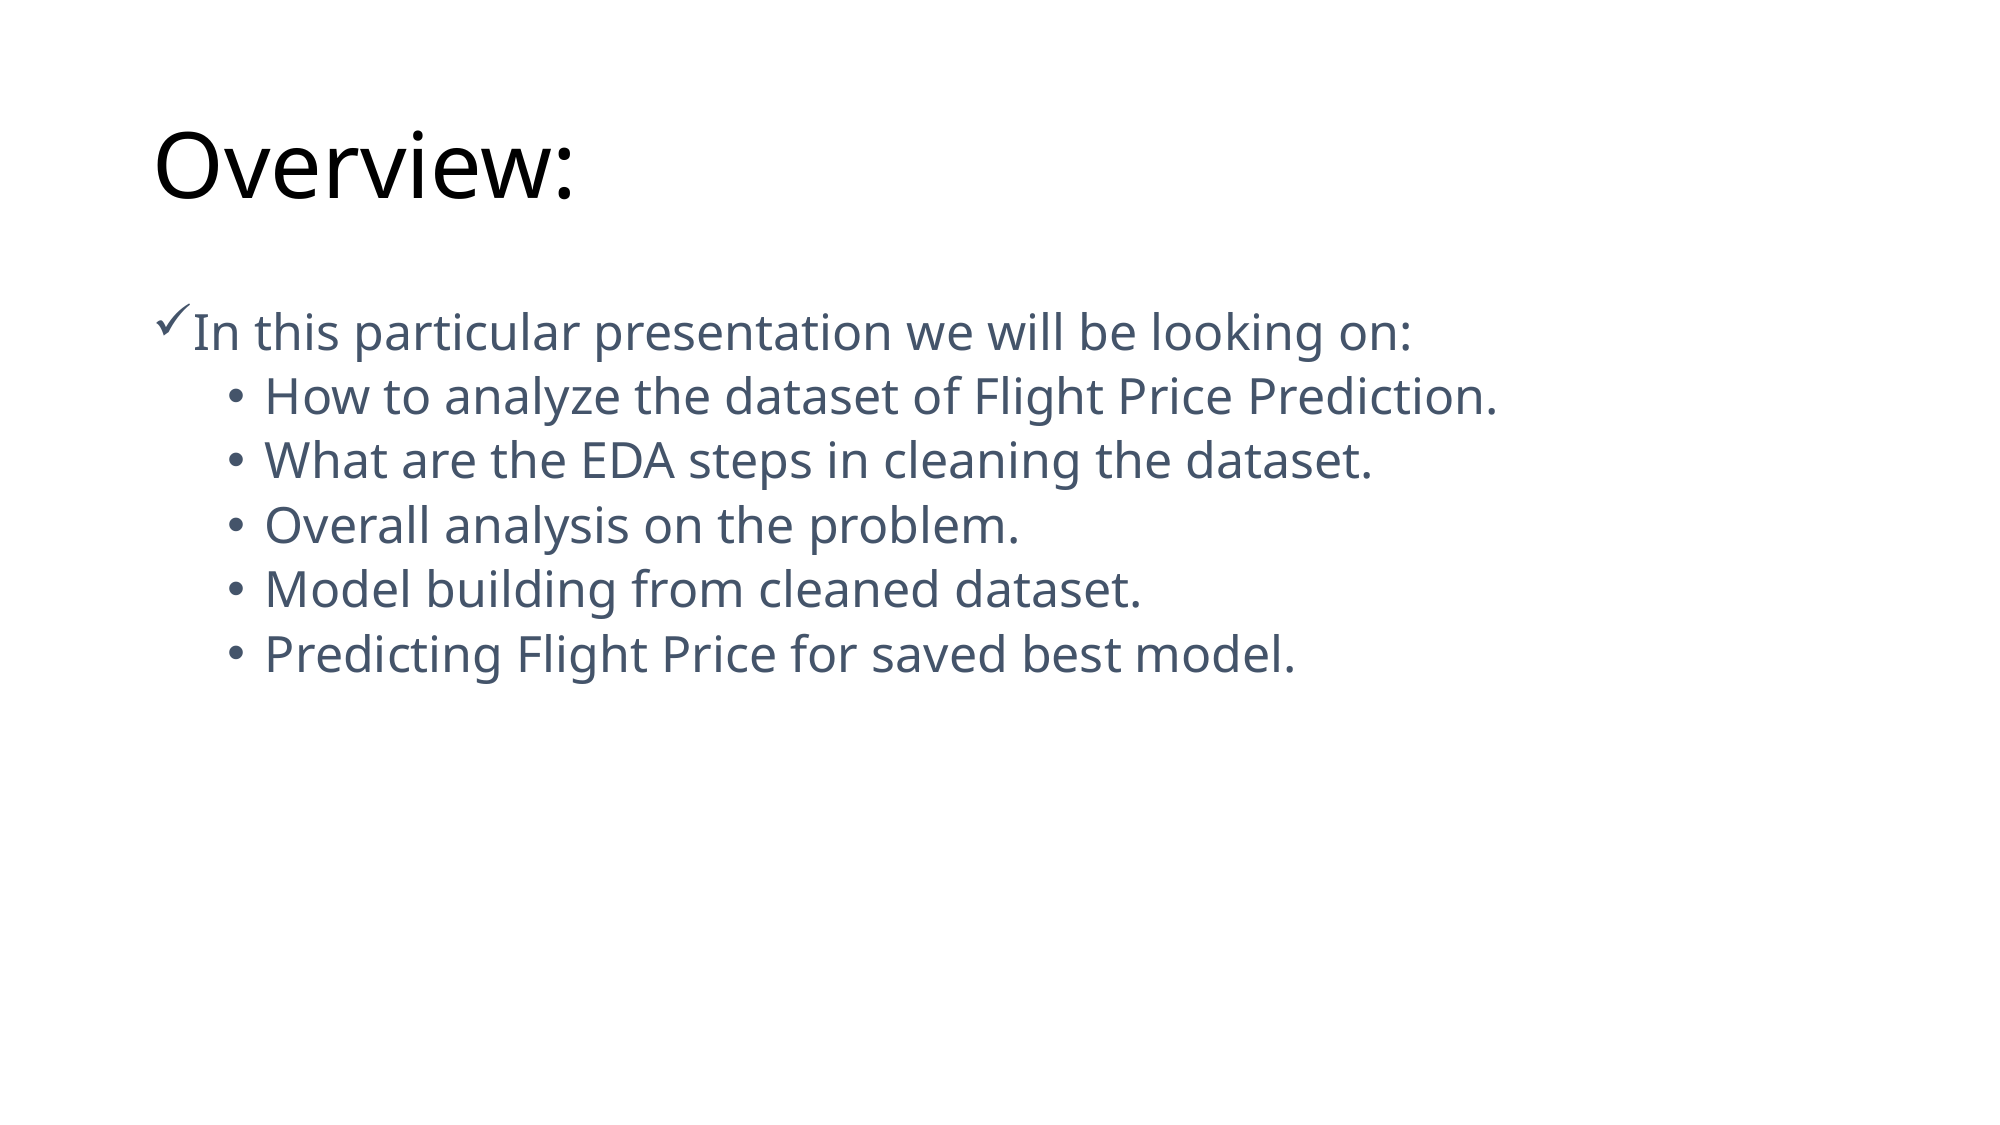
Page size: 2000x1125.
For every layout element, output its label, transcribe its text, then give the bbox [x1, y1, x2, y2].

list In this particular presentation we will be looking on: How to analyze the dataset of Flight Price Prediction. What are the EDA steps in cleaning the dataset. Overall analysis on the problem. Model building from cleaned dataset. Predicting Flight Price for saved best model. [137, 299, 1862, 1014]
title Overview: [137, 59, 1862, 278]
